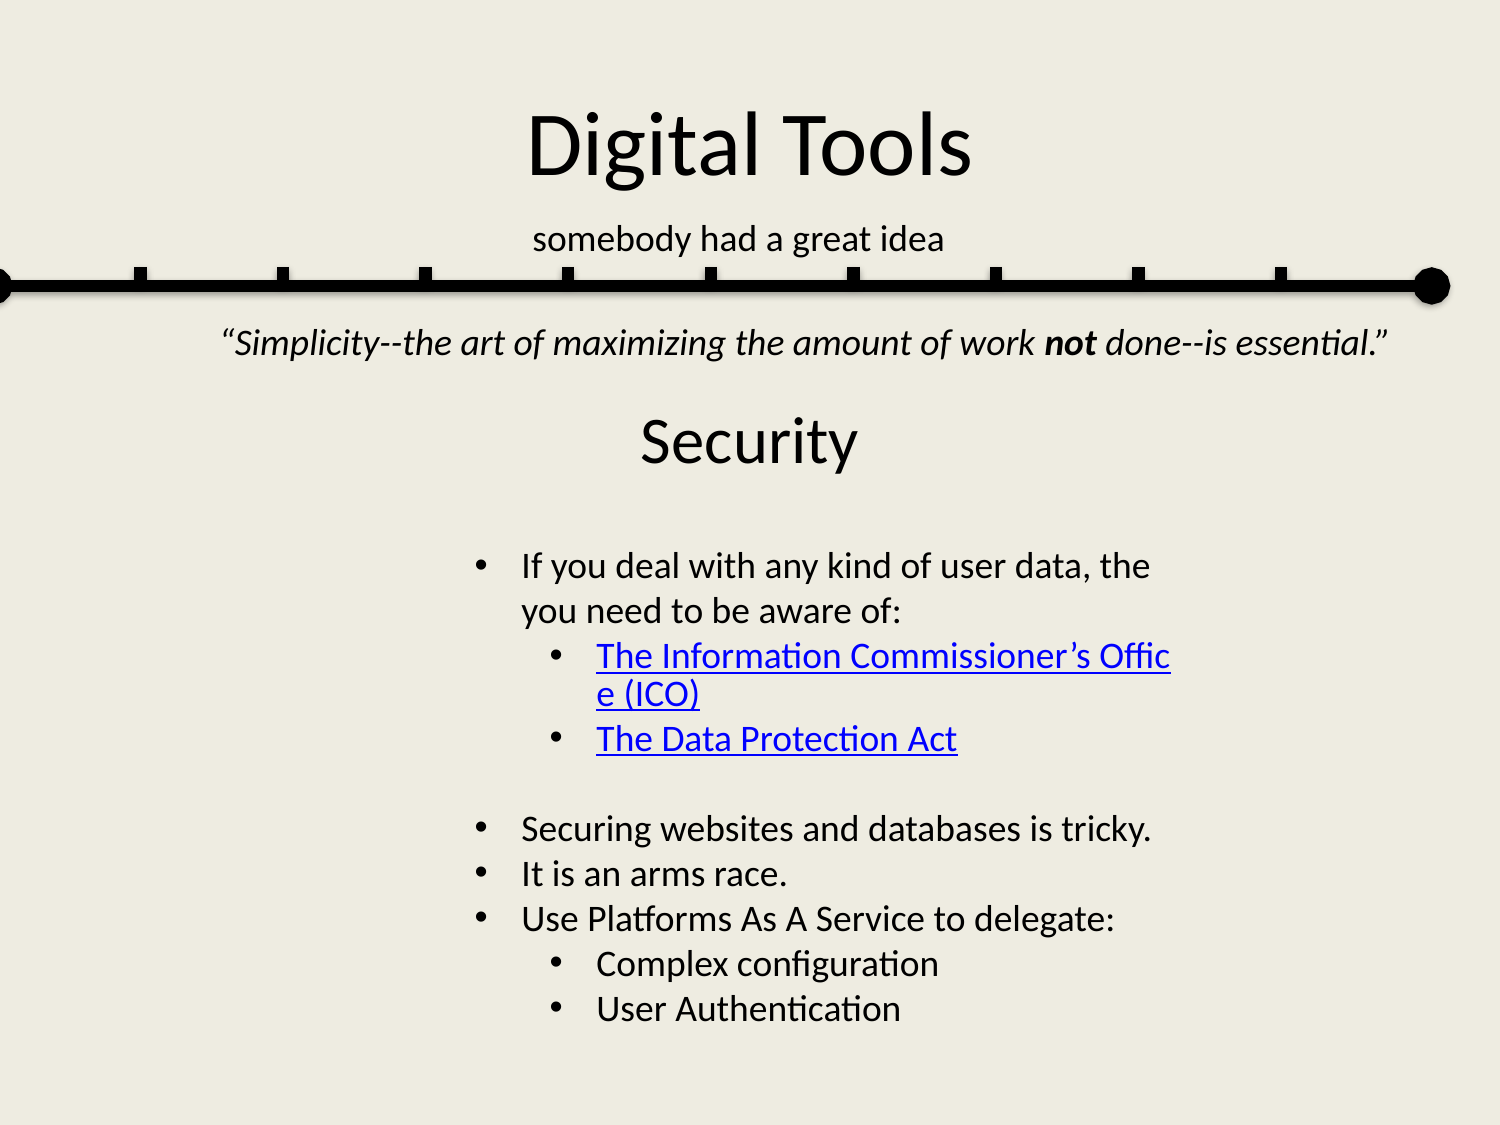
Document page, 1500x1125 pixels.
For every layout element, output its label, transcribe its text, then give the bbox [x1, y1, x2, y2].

text_box somebody had a great idea [726, 206, 961, 267]
title Digital Tools [726, 45, 1425, 233]
title Digital Tools [75, 45, 697, 233]
text_box If you deal with any kind of user data, the you need to be aware of: The Information Commissioner’s Office (ICO) The Data Protection Act Securing websites and databases is tricky. It is an arms race. Use Platforms As A Service to delegate: Complex configuration User Authentication [459, 534, 1188, 1089]
text_box somebody had a great idea [517, 206, 697, 267]
text_box “Simplicity--the art of maximizing the amount of work not done--is essential.” [726, 310, 1460, 371]
text_box Security [95, 389, 697, 485]
text_box “Simplicity--the art of maximizing the amount of work not done--is essential.” [150, 310, 697, 371]
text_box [703, 0, 723, 996]
text_box Security [726, 389, 1405, 485]
